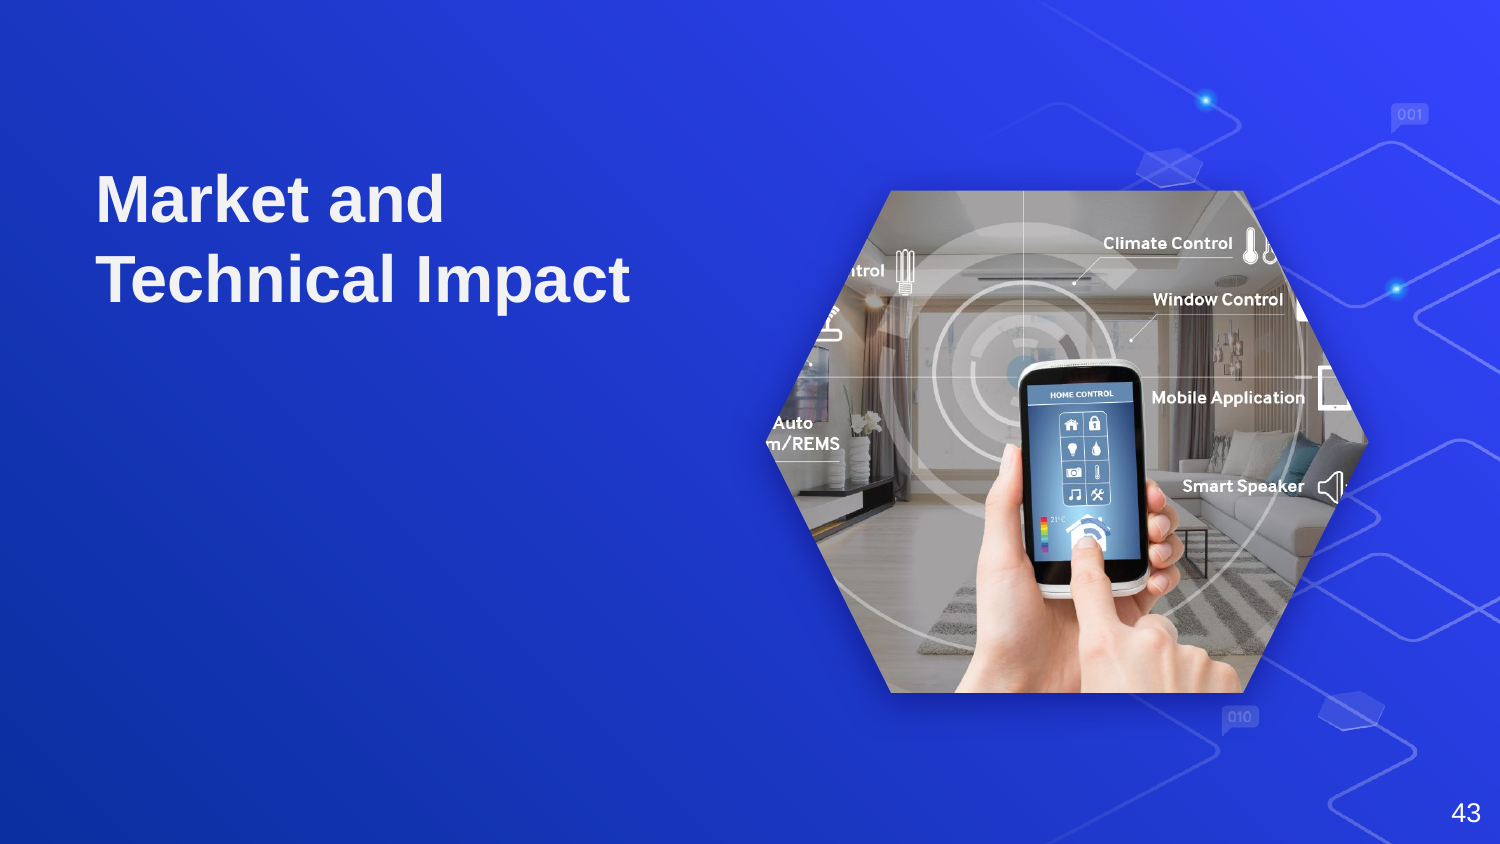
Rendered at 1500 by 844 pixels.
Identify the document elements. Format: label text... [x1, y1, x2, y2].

picture [0, 0, 1500, 844]
title Market and Technical Impact [95, 160, 755, 316]
slide_number 43 [1391, 779, 1482, 844]
